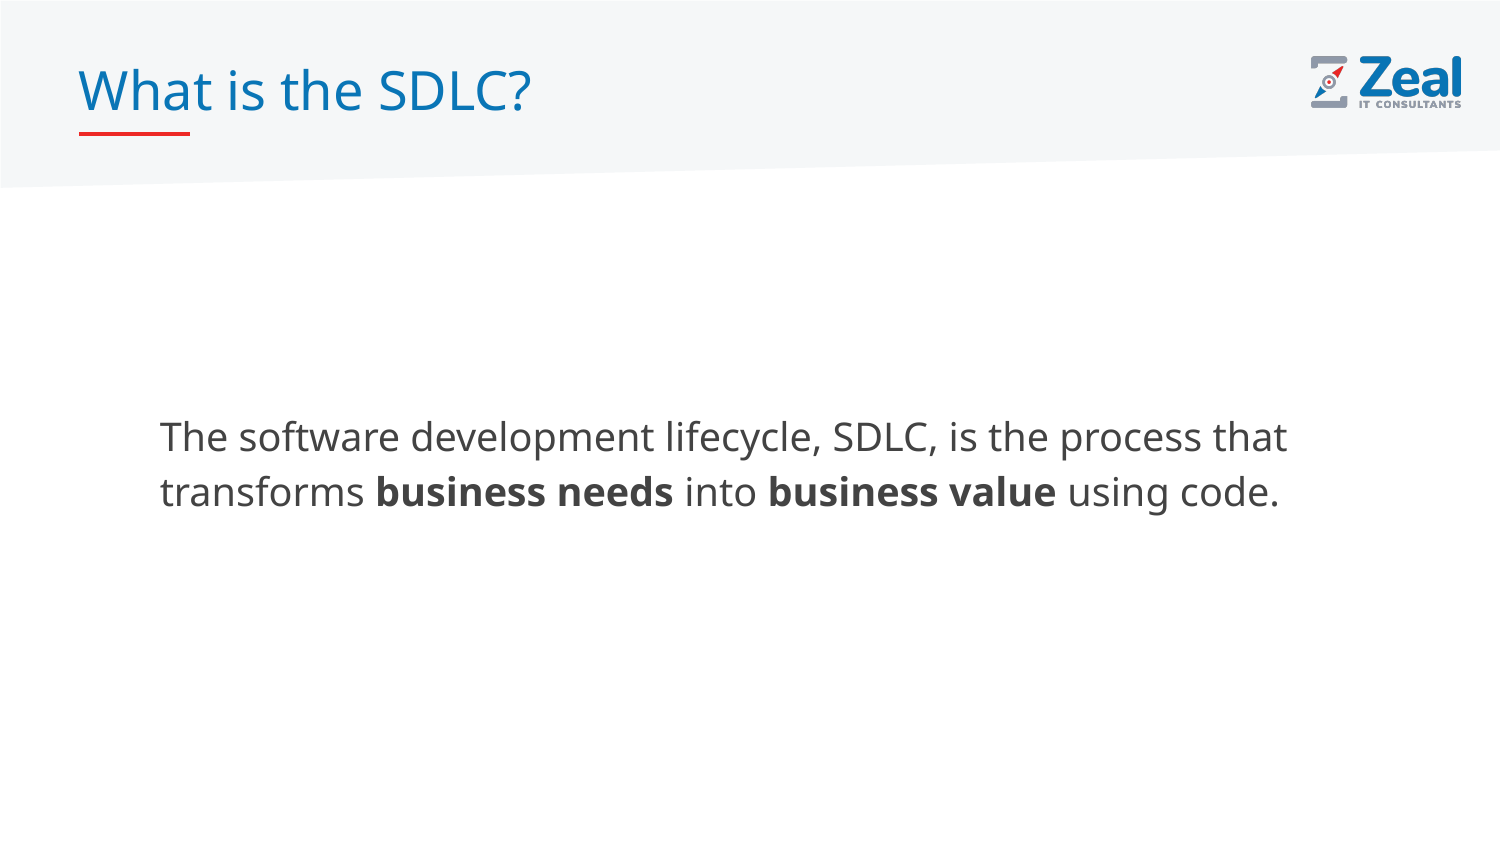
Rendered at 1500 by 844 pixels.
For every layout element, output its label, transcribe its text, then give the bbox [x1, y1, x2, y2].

text_box The software development lifecycle, SDLC, is the process that transforms business needs into business value using code. [144, 389, 1356, 529]
text_box What is the SDLC? [78, 55, 956, 121]
picture [1310, 55, 1463, 109]
text_box [0, 0, 1500, 188]
